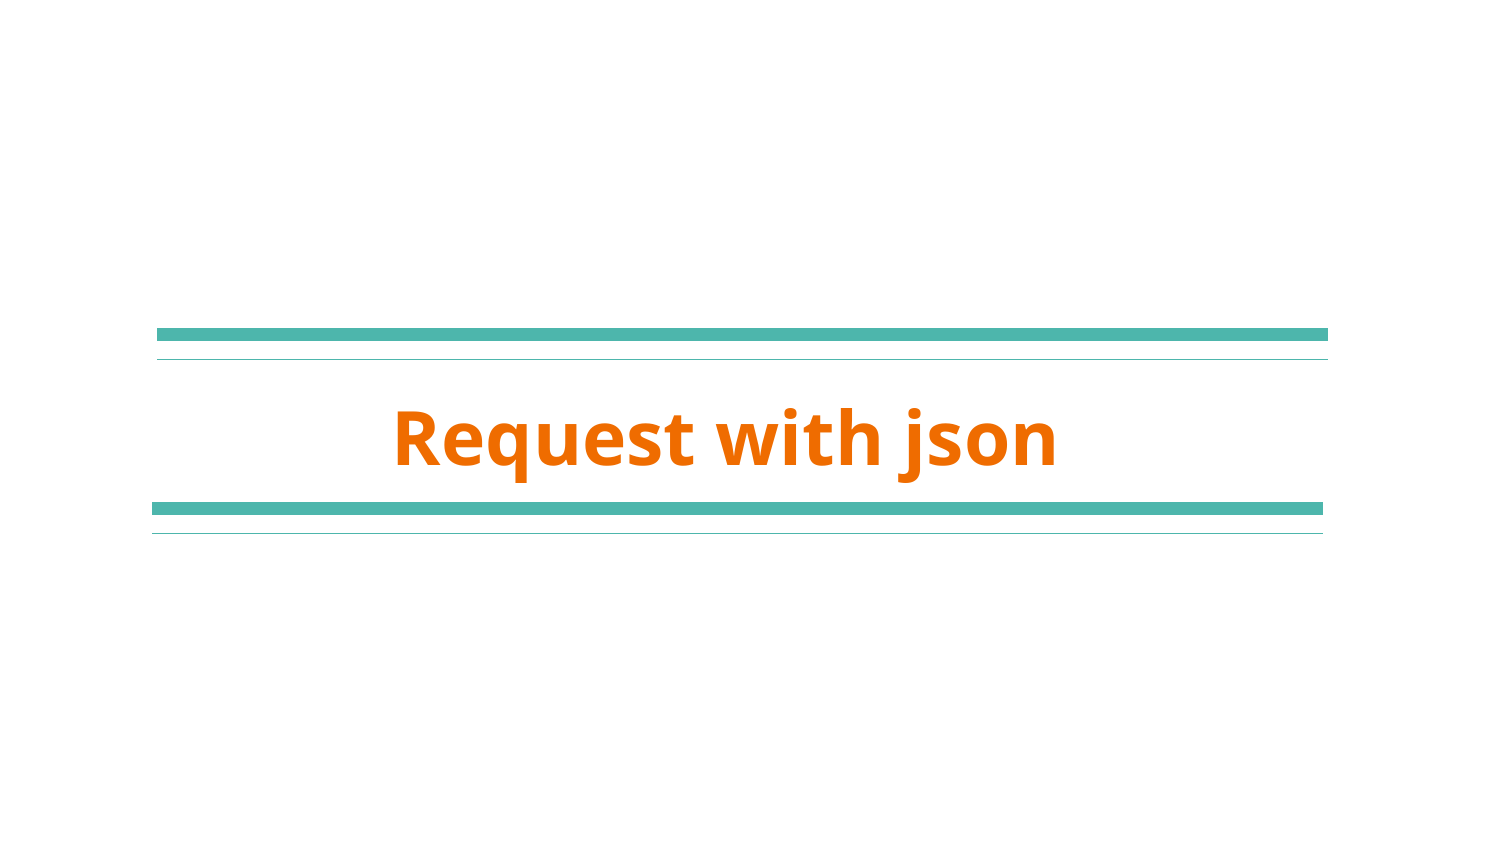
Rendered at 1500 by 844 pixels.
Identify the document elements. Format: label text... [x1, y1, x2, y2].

title Request with json [87, 375, 1365, 492]
